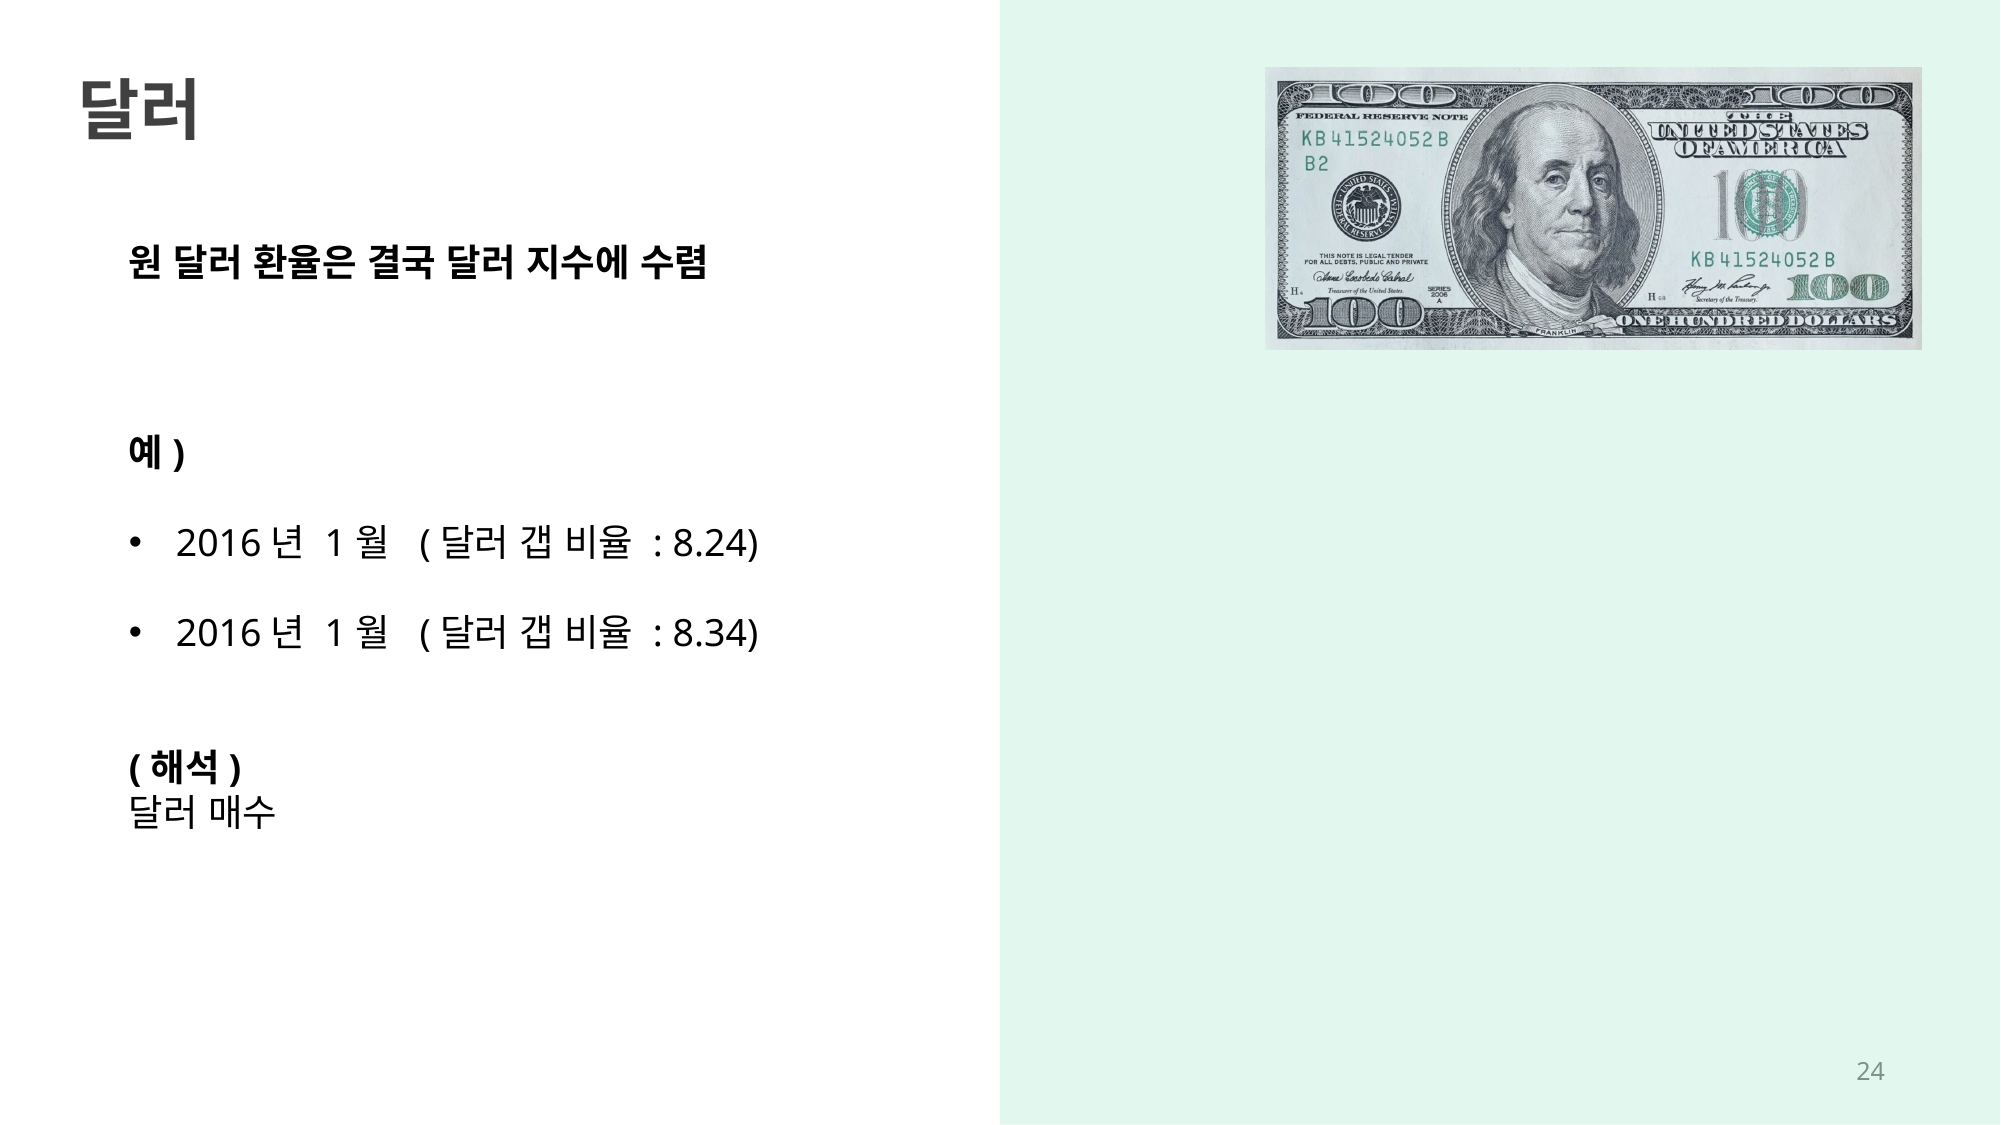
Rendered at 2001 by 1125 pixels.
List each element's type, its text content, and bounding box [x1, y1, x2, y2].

picture [1265, 67, 1922, 350]
slide_number 23 [1433, 1042, 1900, 1103]
text_box 예) 2016년 1월 (달러 갭 비율 : 8.24) 2016년 1월 (달러 갭 비율 : 8.34) (해석) 달러 매수 [114, 421, 1733, 842]
text_box 원 달러 환율은 결국 달러 지수에 수렴 [114, 231, 1603, 292]
text_box 달러 [78, 68, 1260, 149]
